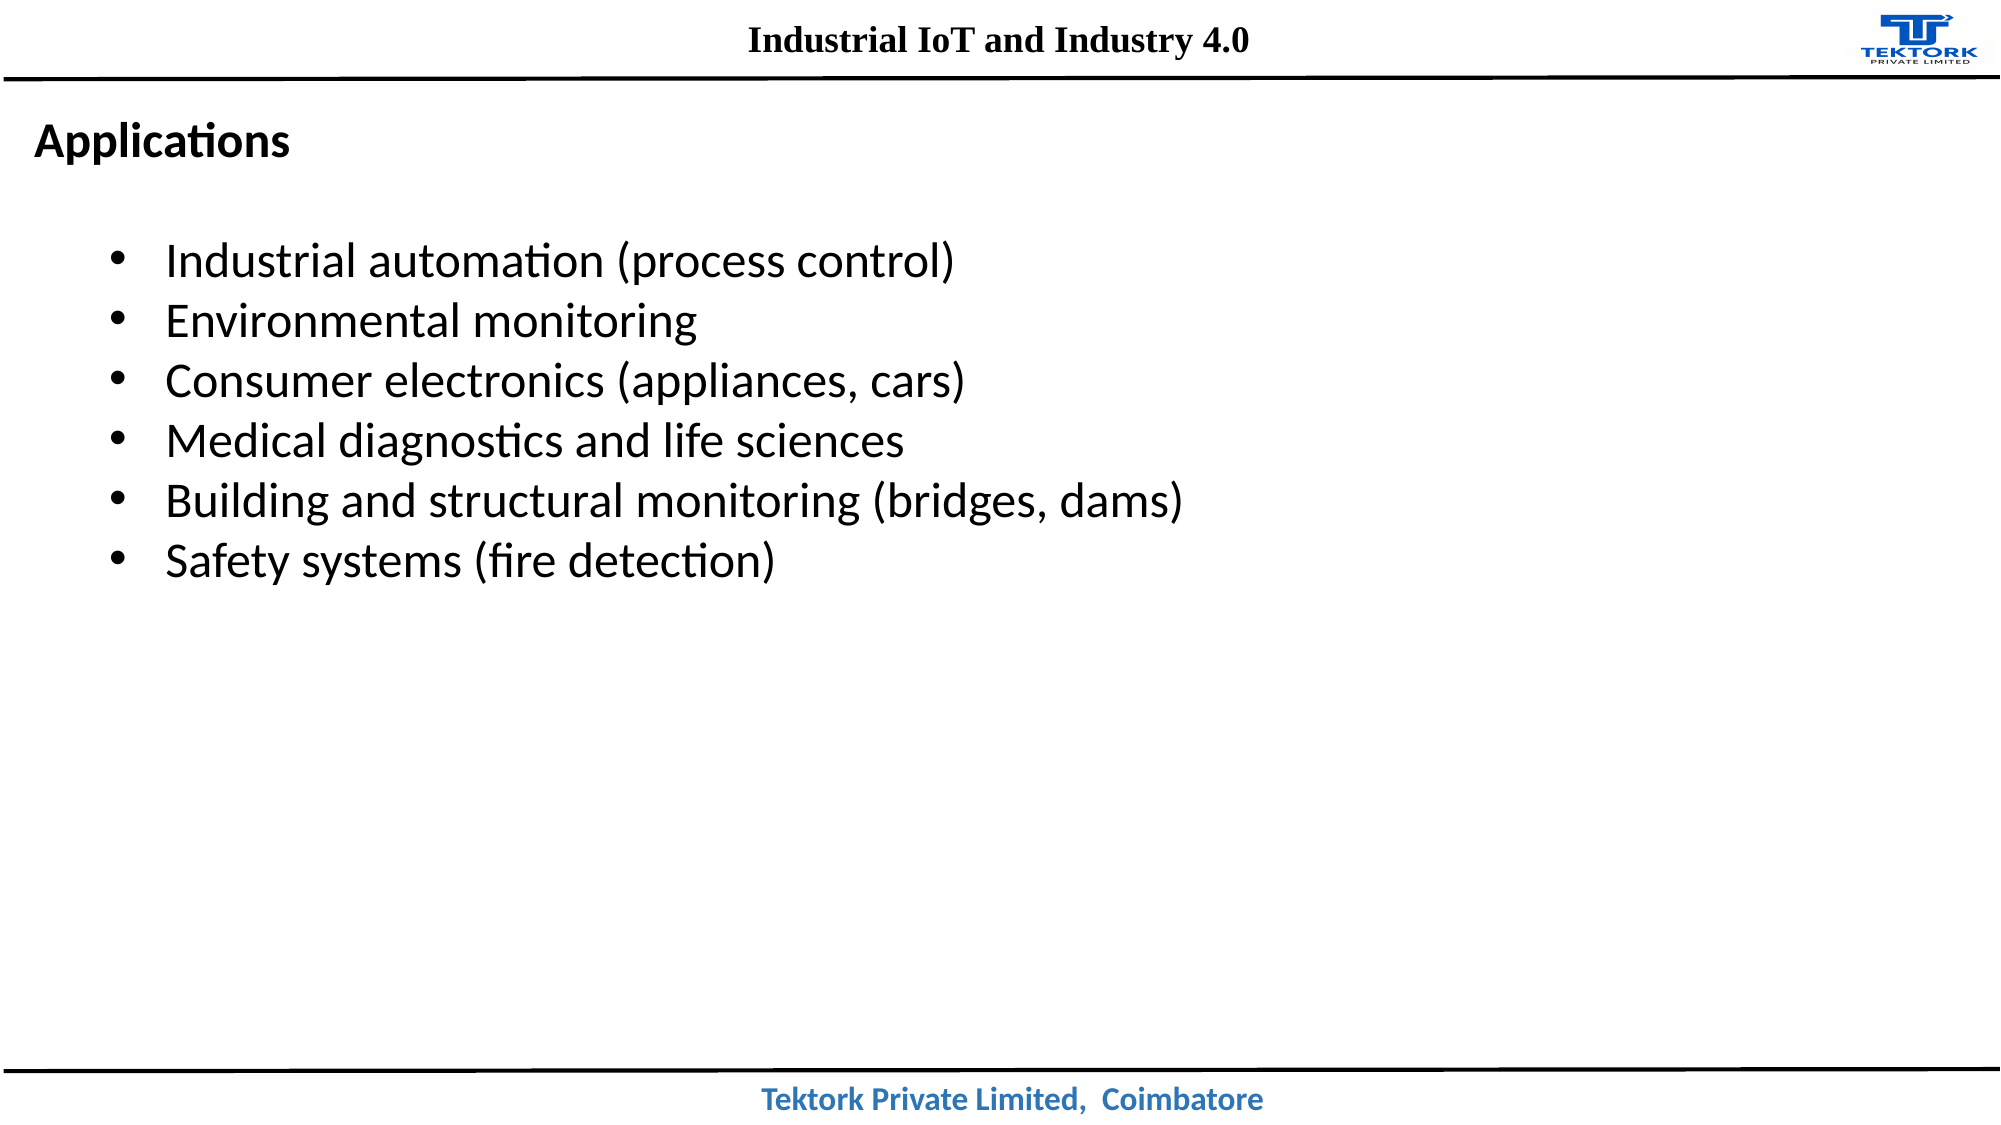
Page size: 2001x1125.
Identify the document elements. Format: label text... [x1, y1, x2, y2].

text_box Applications Industrial automation (process control) Environmental monitoring Consumer electronics (appliances, cars) Medical diagnostics and life sciences Building and structural monitoring (bridges, dams) Safety systems (fire detection) [19, 99, 1975, 595]
text_box Tektork Private Limited, Coimbatore [419, 1072, 1608, 1125]
picture [1845, 1, 1995, 77]
text_box Industrial IoT and Industry 4.0 [732, 7, 1267, 68]
